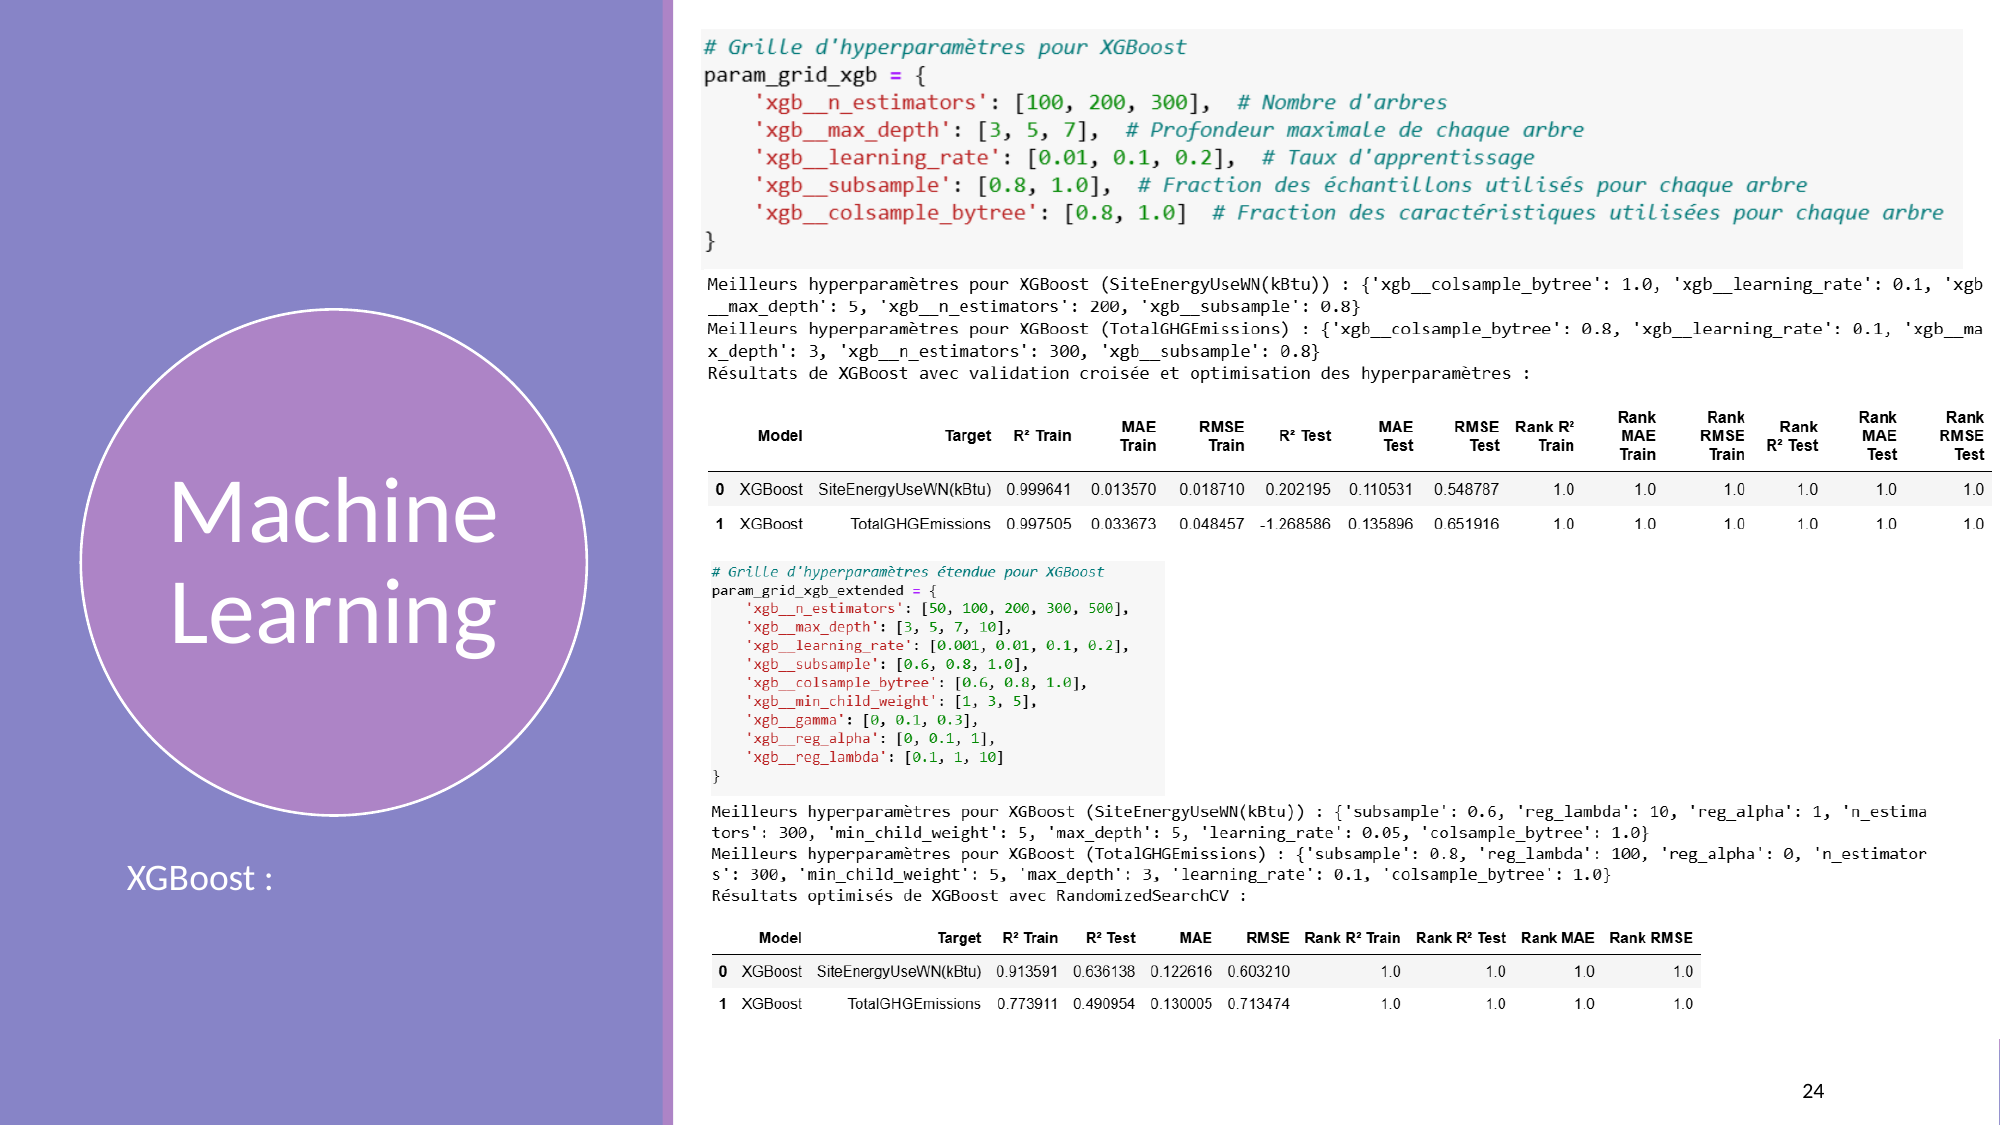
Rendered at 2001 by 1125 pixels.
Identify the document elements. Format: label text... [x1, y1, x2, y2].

text_box [674, 296, 2000, 1125]
text_box [0, 0, 661, 1125]
text_box [661, 0, 674, 282]
text_box [661, 296, 674, 1125]
text_box XGBoost : [597, 845, 607, 905]
slide_number 24 [1624, 1059, 1840, 1120]
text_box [80, 98, 588, 1027]
picture [705, 797, 1937, 1027]
picture [701, 29, 2000, 796]
text_box [674, 0, 2000, 282]
